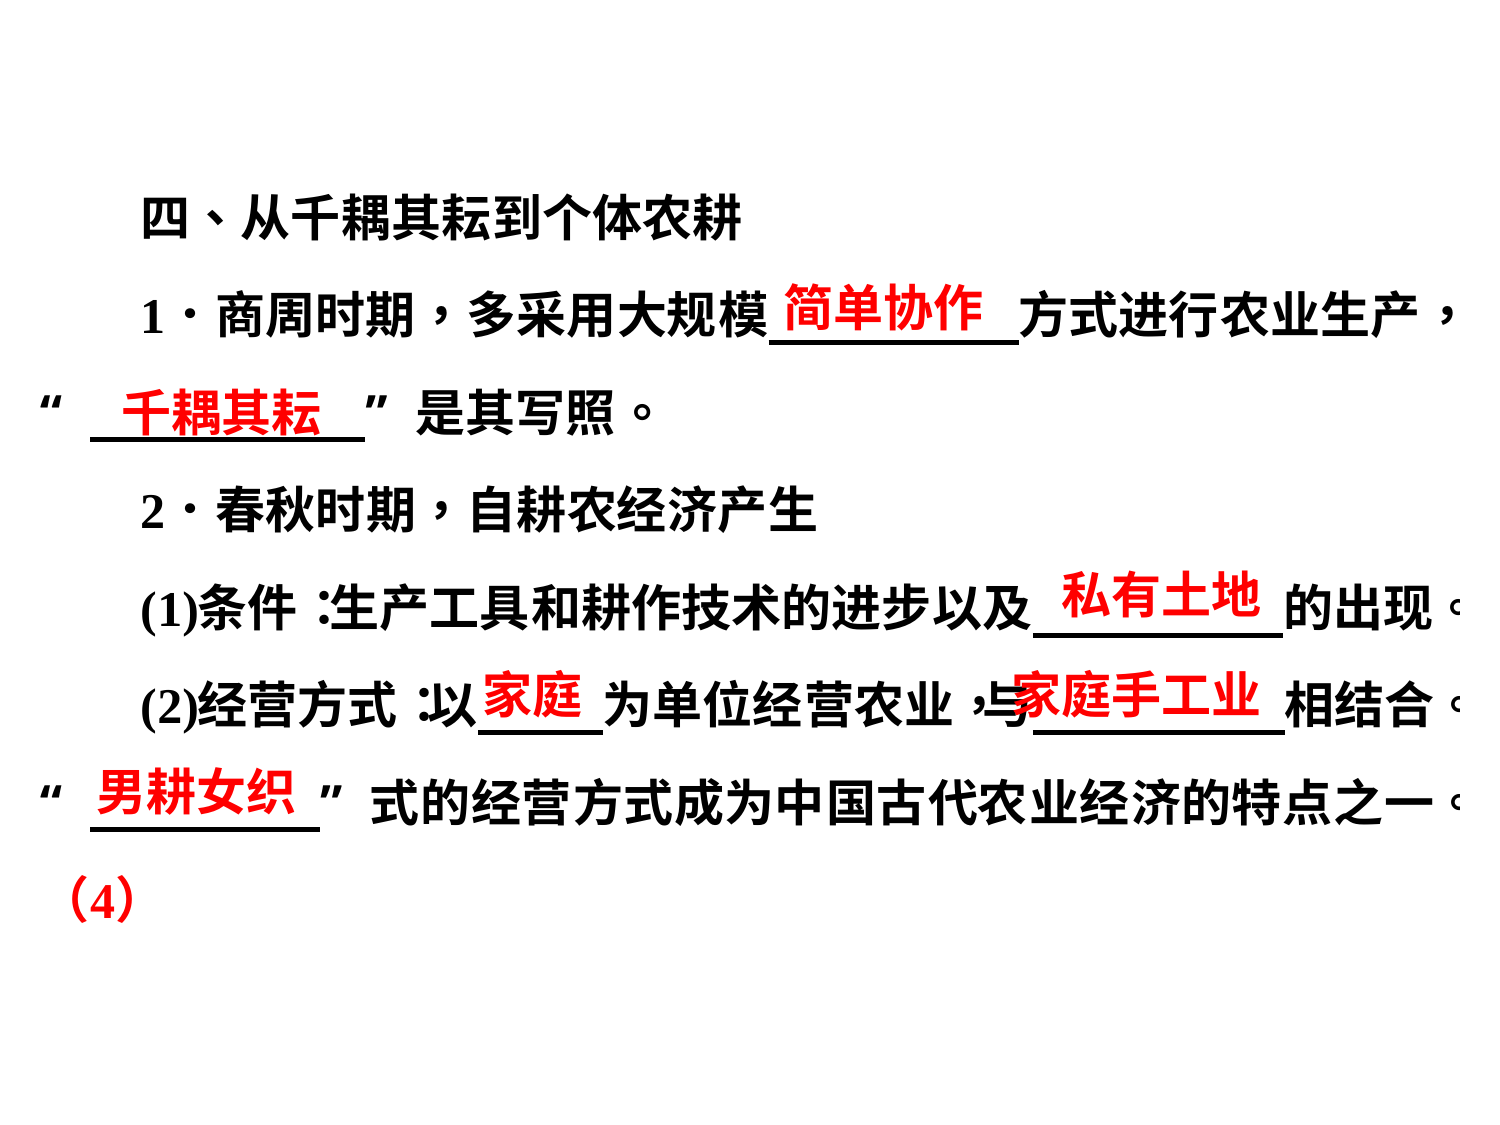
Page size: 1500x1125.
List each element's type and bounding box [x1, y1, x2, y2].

text_box [40, 186, 1460, 967]
